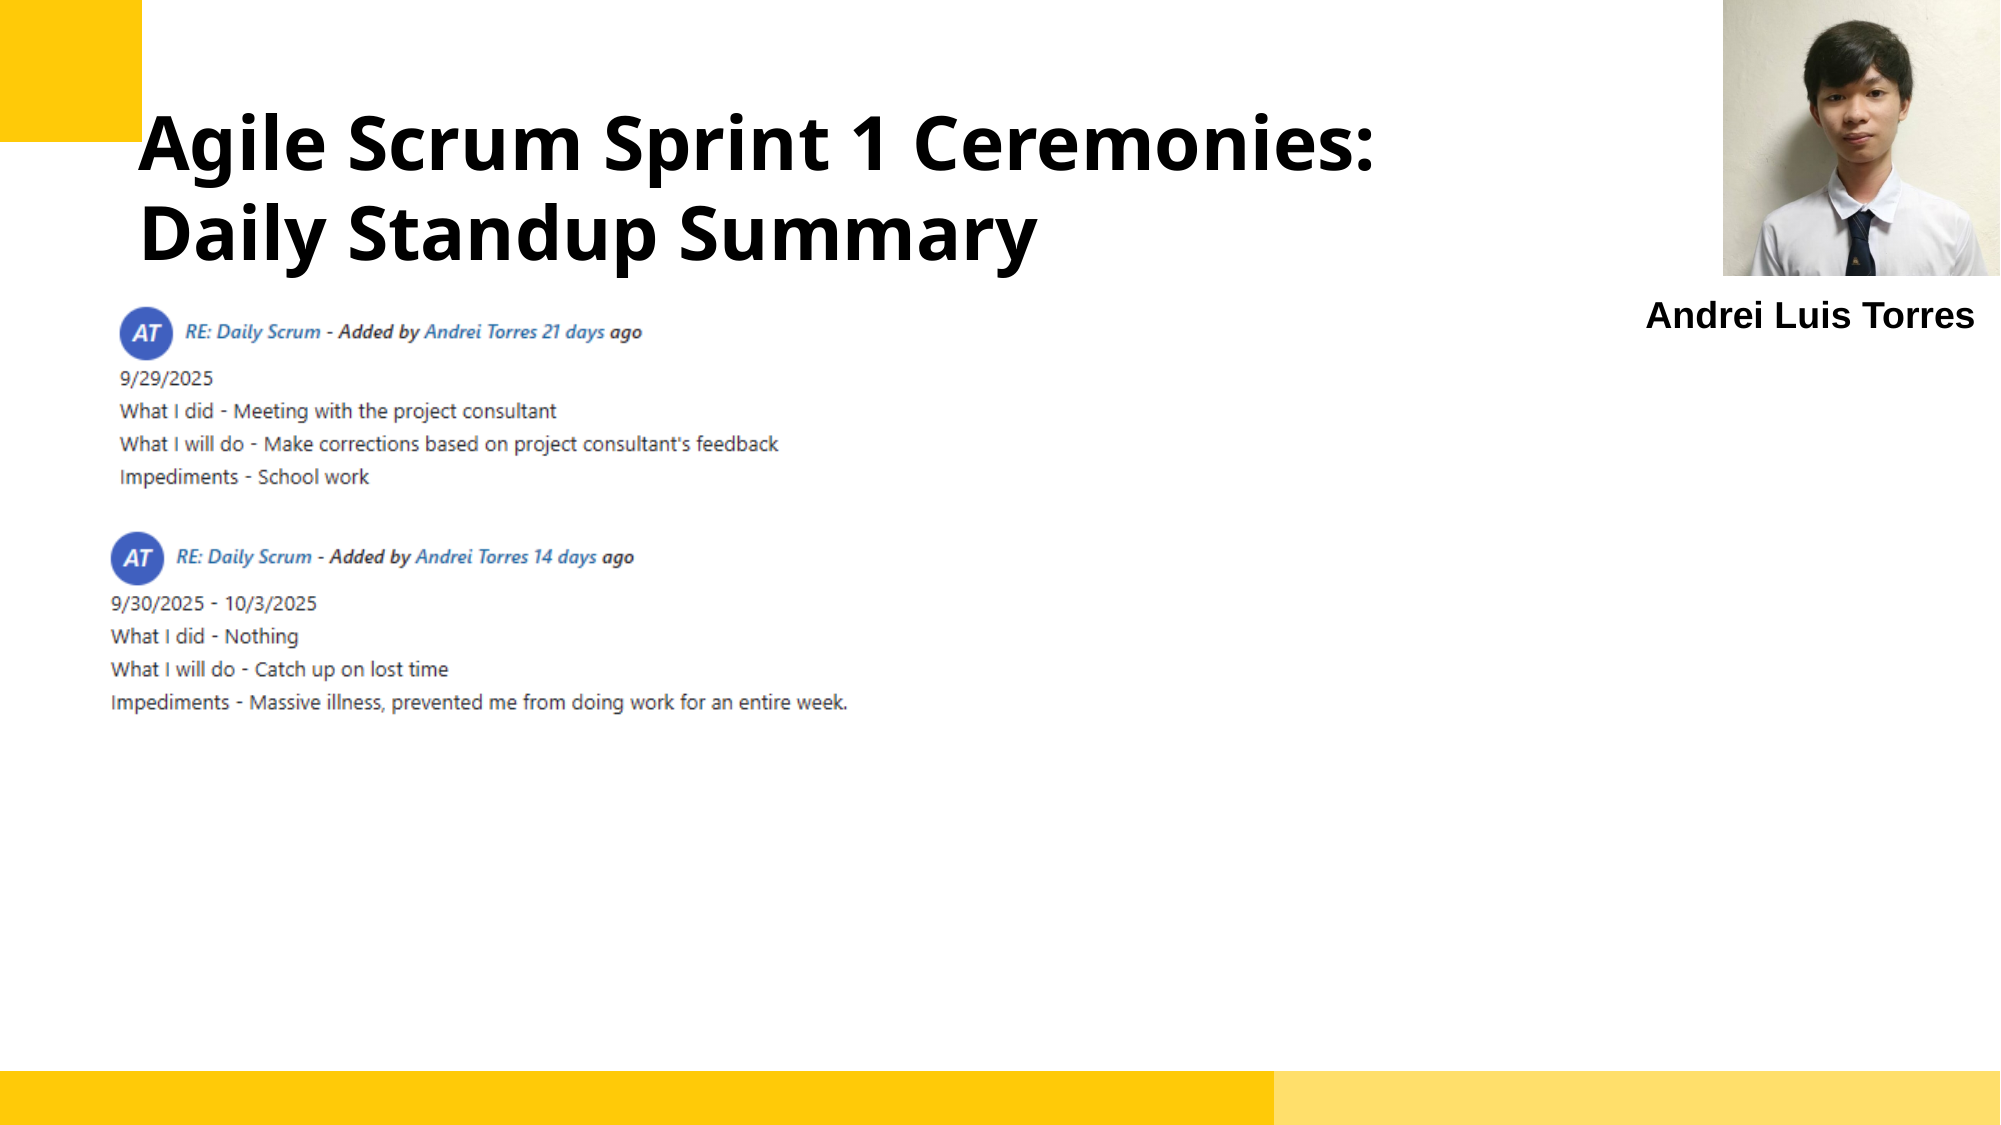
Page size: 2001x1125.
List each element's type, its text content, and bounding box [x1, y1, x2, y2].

picture [1723, 0, 2000, 276]
title Agile Scrum Sprint 1 Ceremonies: Daily Standup Summary [138, 128, 1420, 276]
text_box Andrei Luis Torres [1630, 283, 2000, 344]
picture [83, 290, 884, 738]
